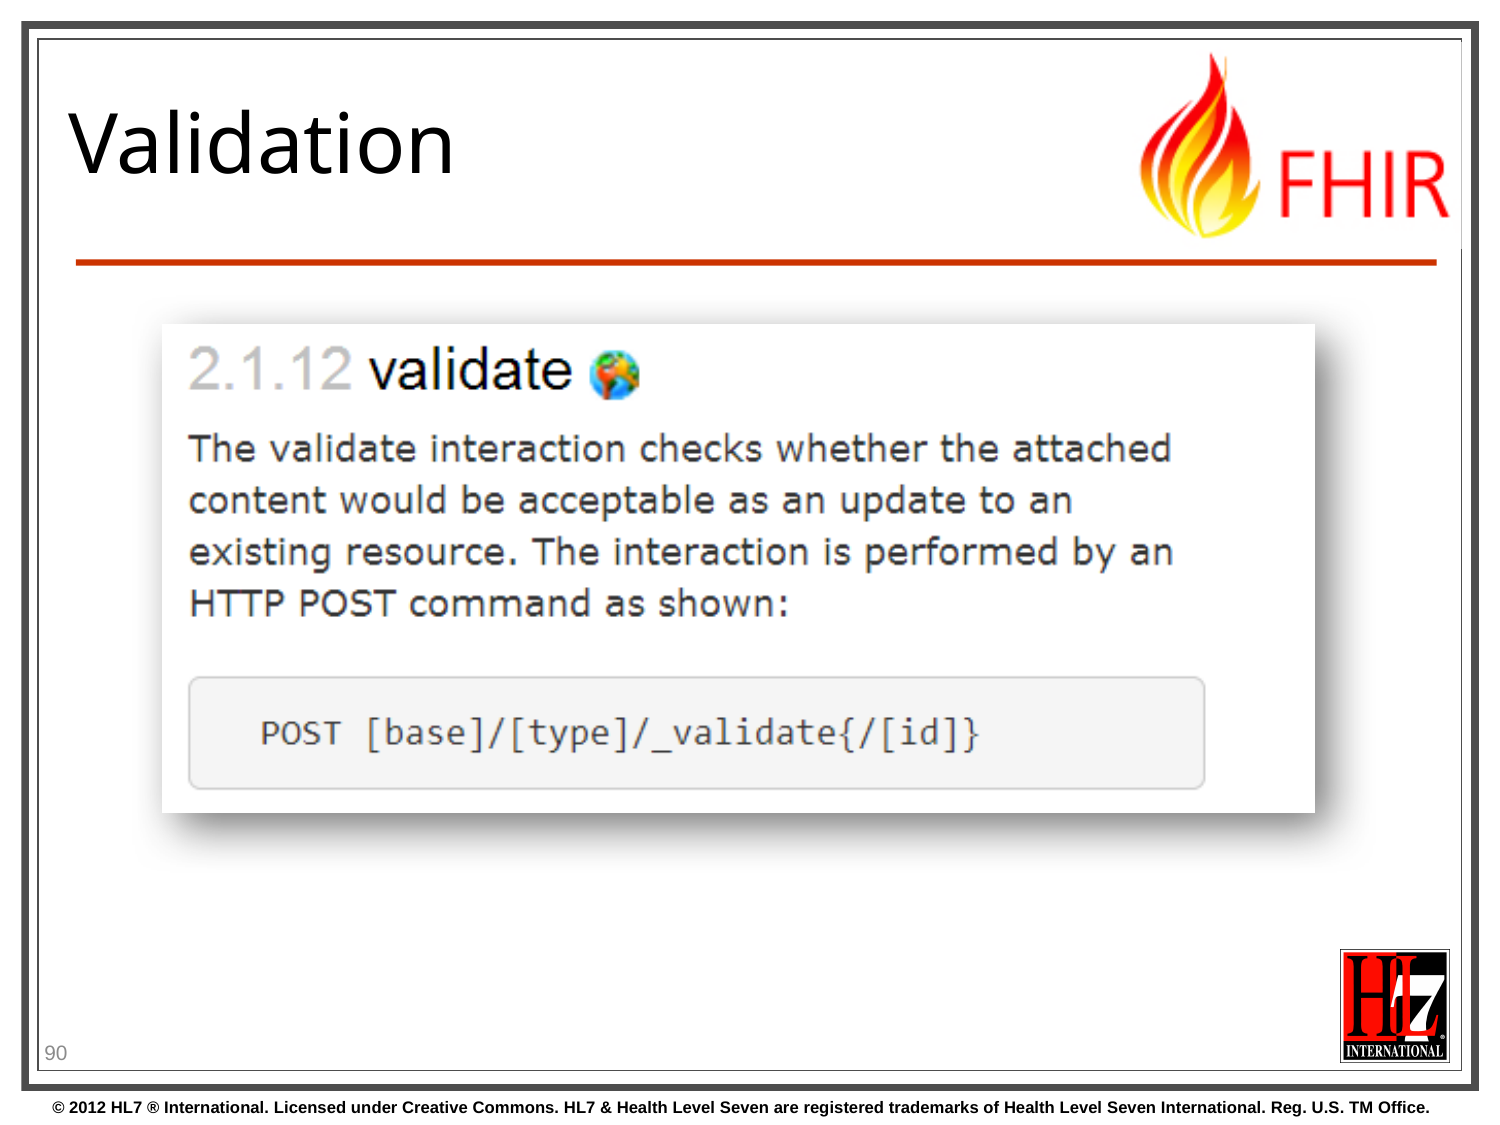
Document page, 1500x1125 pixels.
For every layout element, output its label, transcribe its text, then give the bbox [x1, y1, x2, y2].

picture [1128, 42, 1462, 249]
slide_number 90 [29, 1034, 148, 1071]
picture [162, 324, 1315, 813]
title Validation [53, 54, 1128, 244]
picture [1340, 949, 1450, 1063]
